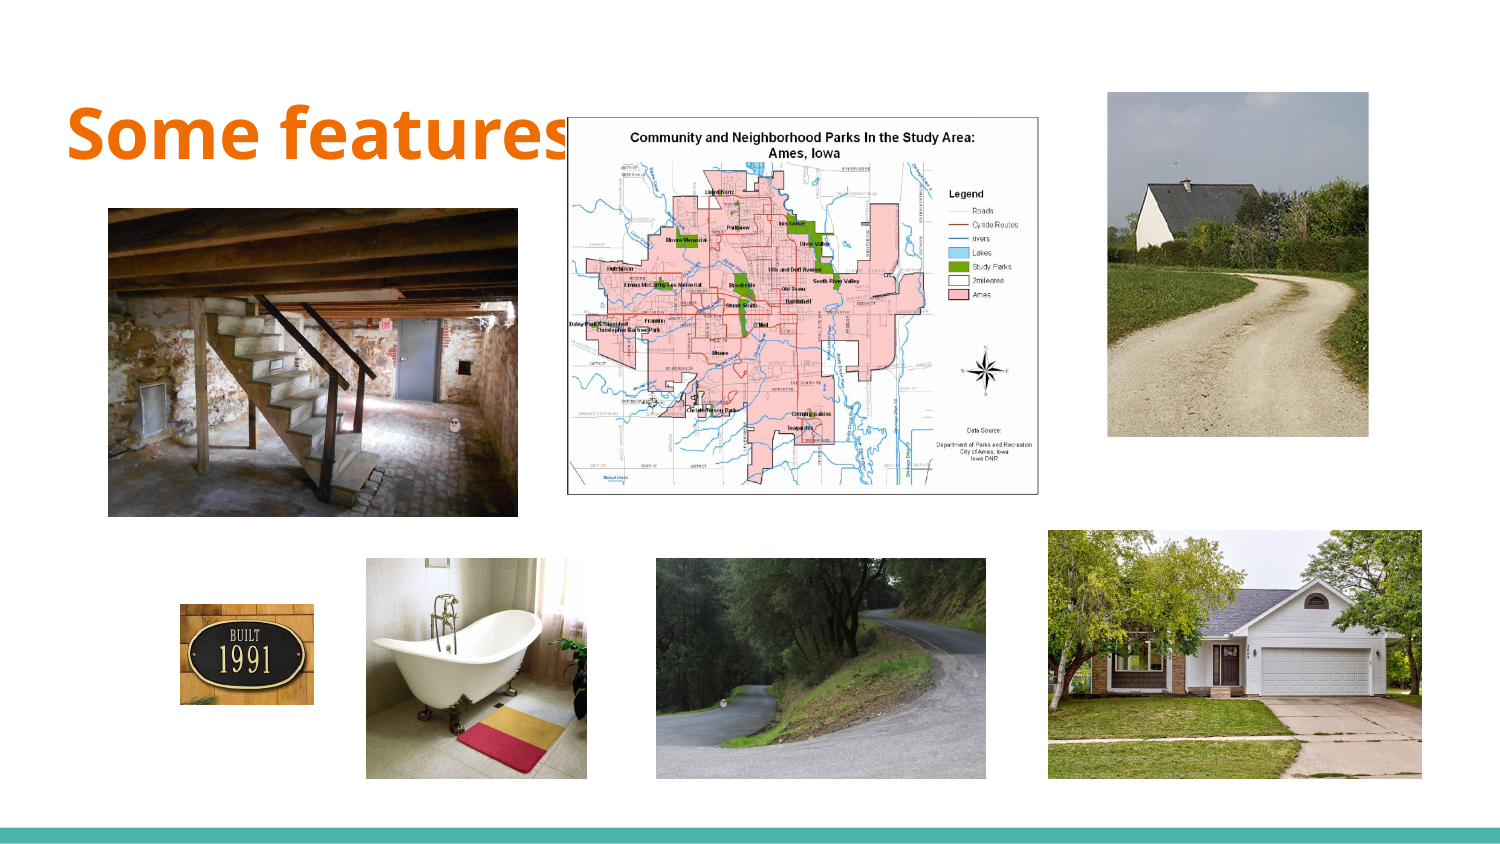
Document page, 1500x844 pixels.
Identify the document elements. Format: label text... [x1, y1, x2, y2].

picture [1041, 530, 1423, 779]
picture [565, 109, 1043, 496]
picture [179, 603, 315, 705]
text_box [655, 558, 987, 779]
title Some features [51, 72, 1449, 189]
picture [366, 558, 587, 779]
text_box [107, 208, 519, 517]
picture [1107, 92, 1369, 437]
